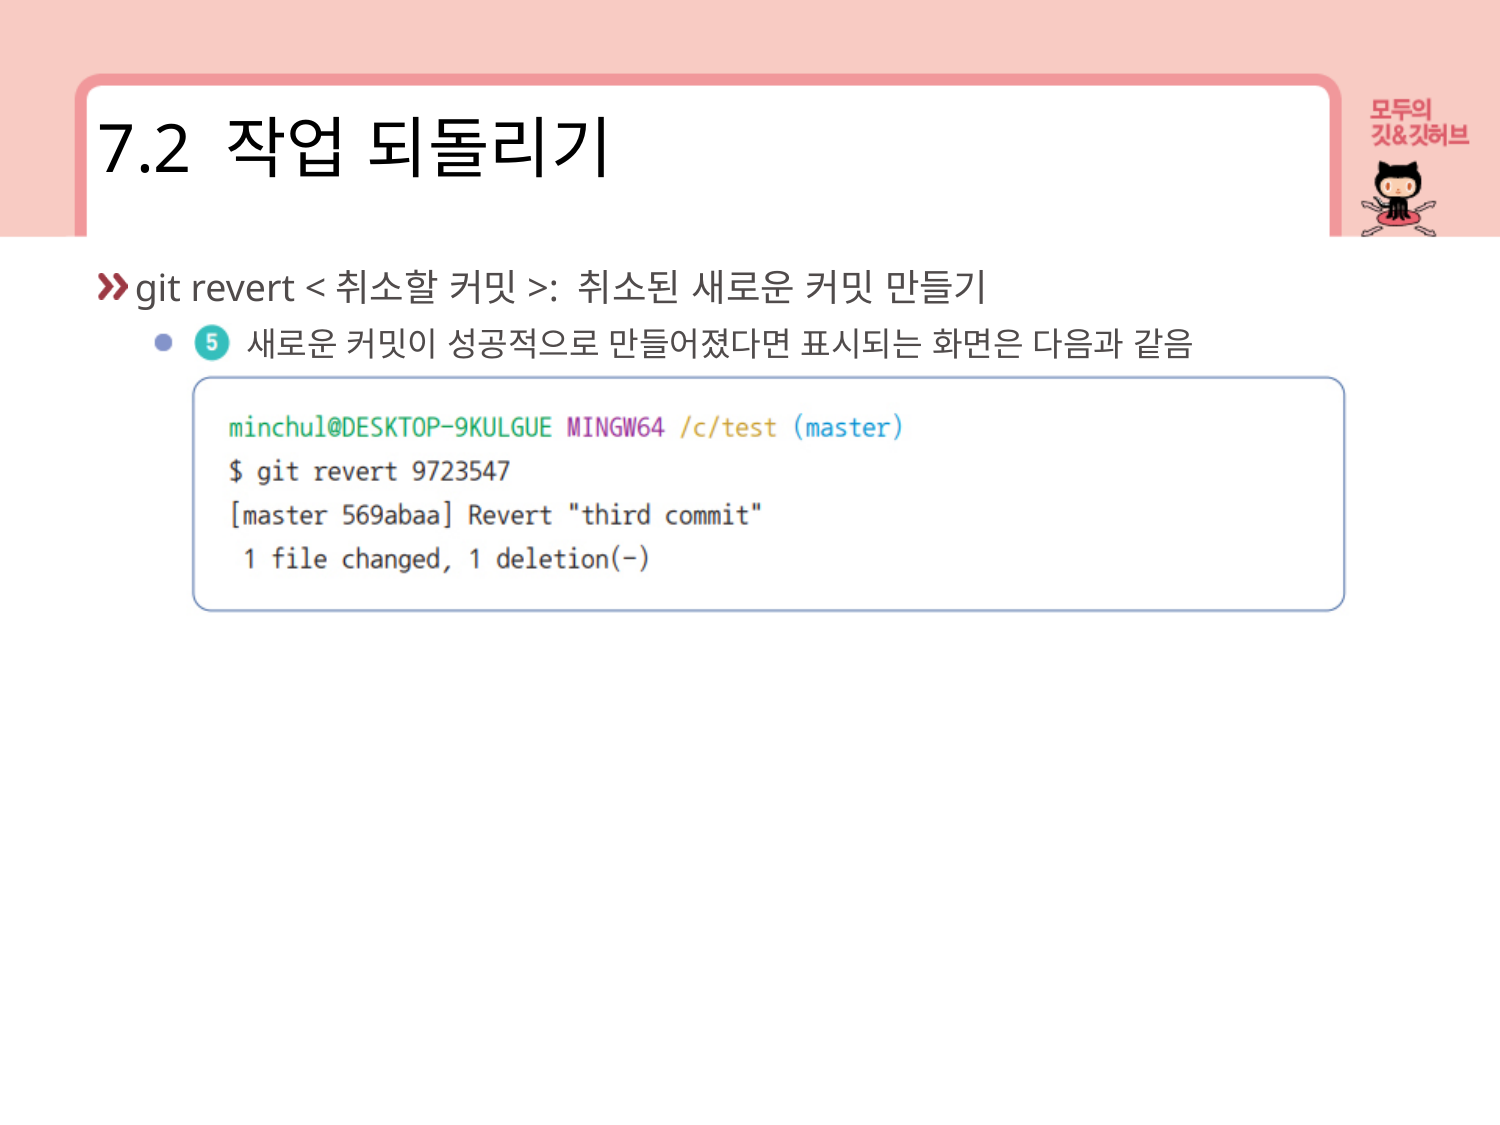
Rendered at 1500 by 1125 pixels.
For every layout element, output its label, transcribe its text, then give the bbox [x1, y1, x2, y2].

picture [0, 0, 1500, 1125]
text_box git revert <취소할 커밋>: 취소된 새로운 커밋 만들기 새로운 커밋이 성공적으로 만들어졌다면 표시되는 화면은 다음과 같음 [82, 252, 1413, 1067]
text_box 7.2 작업 되돌리기 [82, 61, 1413, 193]
